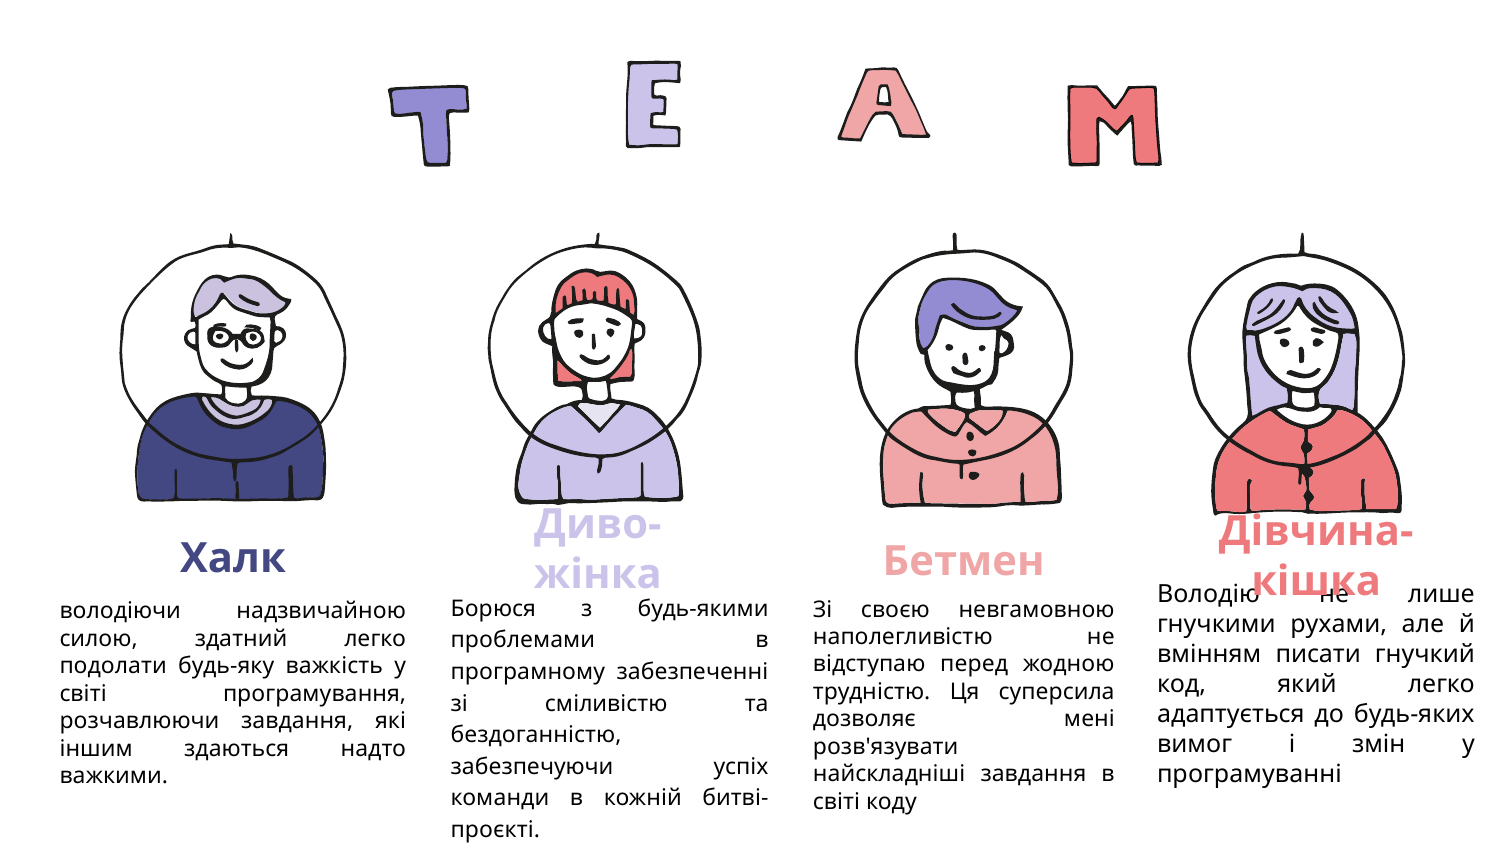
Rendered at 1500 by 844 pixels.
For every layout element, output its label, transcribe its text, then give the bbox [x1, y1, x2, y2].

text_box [119, 232, 347, 502]
text_box володіючи надзвичайною силою, здатний легко подолати будь-яку важкість у світі програмування, розчавлюючи завдання, які іншим здаються надто важкими. [44, 581, 422, 804]
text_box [1186, 232, 1406, 516]
text_box Зі своєю невгамовною наполегливістю не відступаю перед жодною трудністю. Ця суперсила дозволяє мені розв'язувати найскладніші завдання в світі коду [797, 579, 1131, 816]
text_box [853, 232, 1075, 509]
text_box Диво-жінка [477, 513, 718, 582]
text_box Володію не лише гнучкими рухами, але й вмінням писати гнучкий код, який легко адаптується до будь-яких вимог і змін у програмуванні [1142, 533, 1491, 785]
text_box Дівчина-кішка [1157, 520, 1476, 588]
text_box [486, 232, 703, 506]
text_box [625, 60, 682, 149]
text_box Халк [130, 521, 336, 581]
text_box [836, 67, 931, 142]
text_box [1067, 84, 1163, 167]
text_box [387, 84, 470, 167]
text_box Борюся з будь-якими проблемами в програмному забезпеченні зі сміливістю та бездоганністю, забезпечуючи успіх команди в кожній битві-проєкті. [435, 574, 784, 785]
text_box Бетмен [860, 524, 1067, 593]
